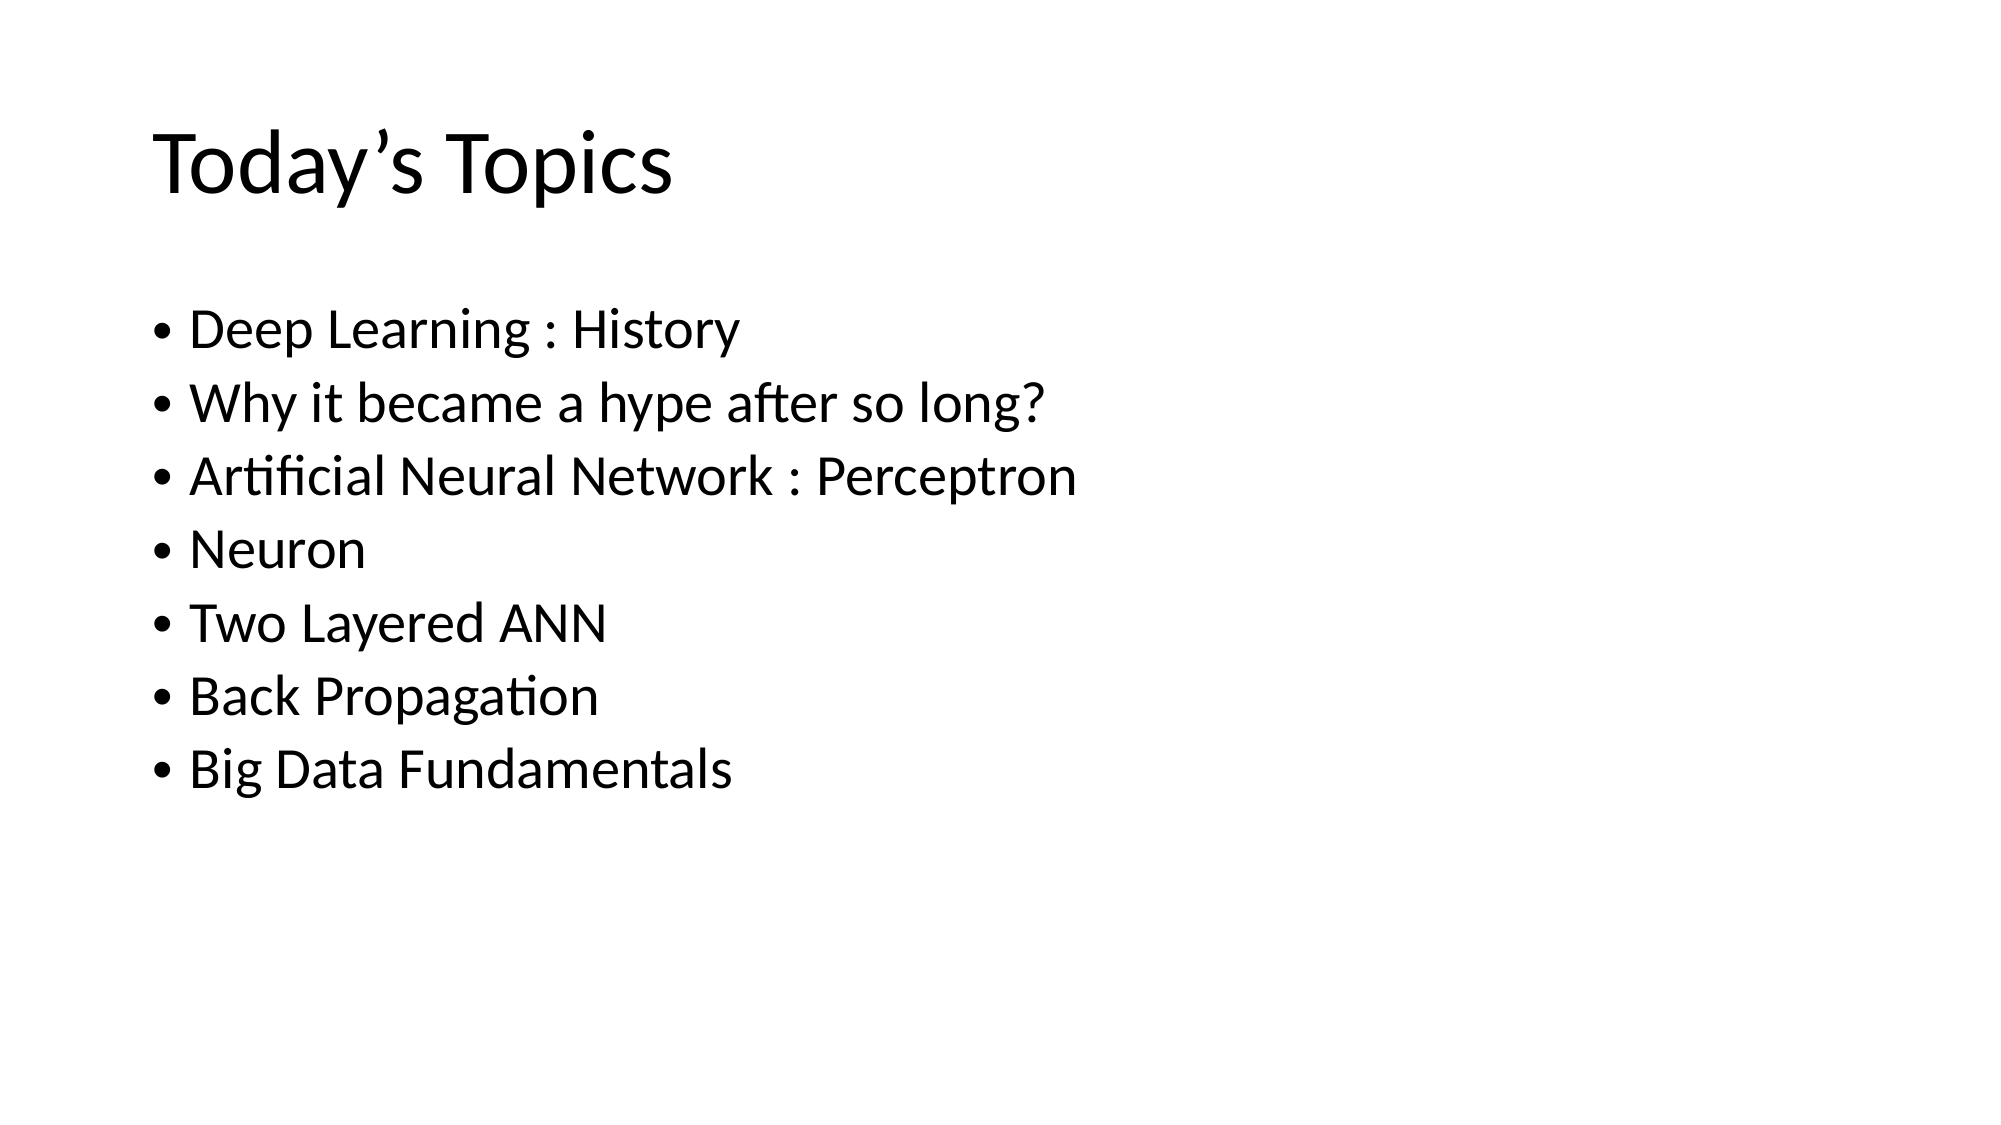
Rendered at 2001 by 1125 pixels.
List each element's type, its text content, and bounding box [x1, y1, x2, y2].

list Deep Learning : History Why it became a hype after so long? Artificial Neural Network : Perceptron Neuron Two Layered ANN Back Propagation Big Data Fundamentals [137, 299, 1863, 1014]
title Today’s Topics [137, 59, 1863, 278]
